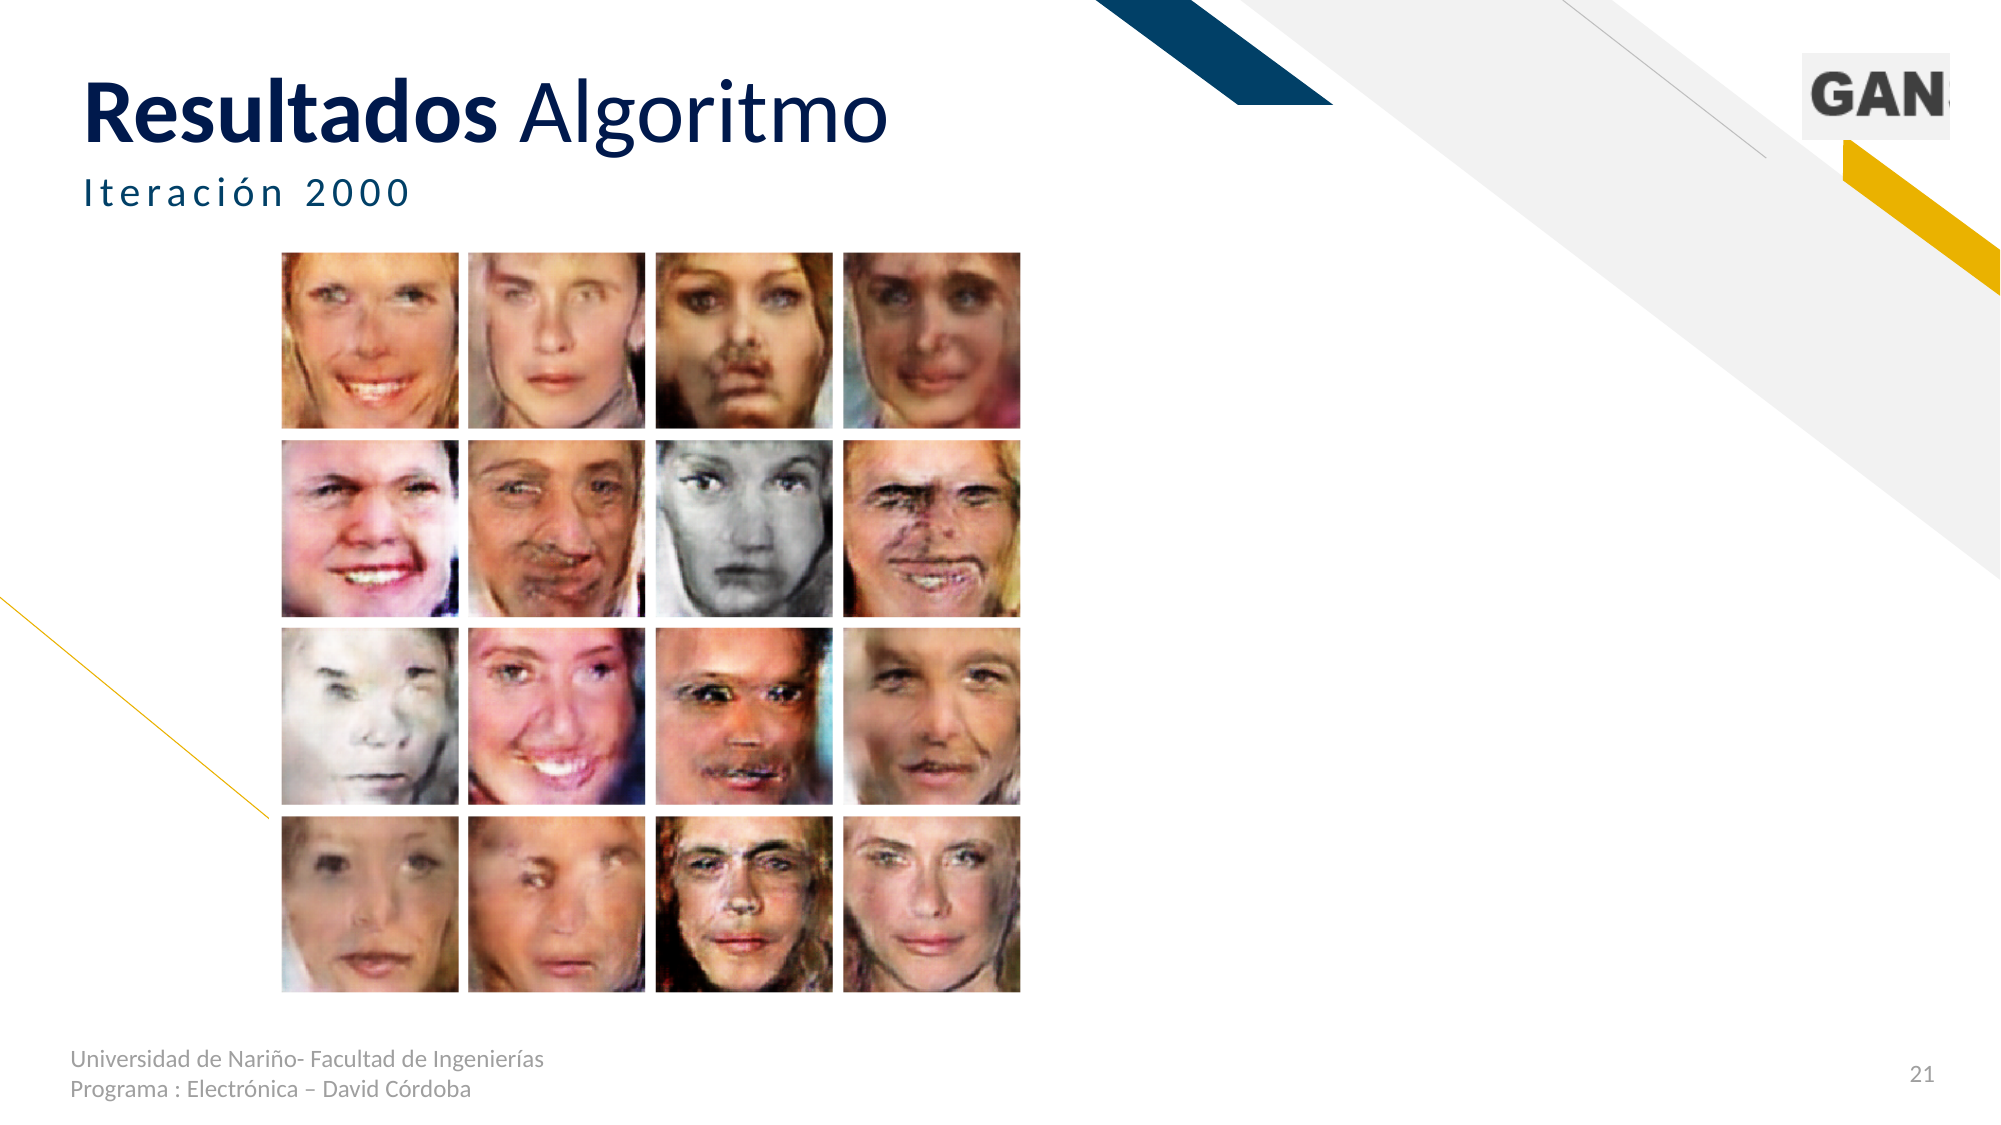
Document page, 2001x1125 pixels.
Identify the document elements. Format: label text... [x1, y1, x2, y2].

footer Universidad de Nariño- Facultad de Ingenierías Programa : Electrónica – David Córdoba [55, 1042, 731, 1103]
list Iteración 2000 [68, 162, 1303, 357]
picture [1802, 53, 1950, 140]
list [269, 241, 1032, 1004]
slide_number 21 [1828, 1042, 1950, 1103]
title Resultados Algoritmo [68, 31, 1194, 162]
